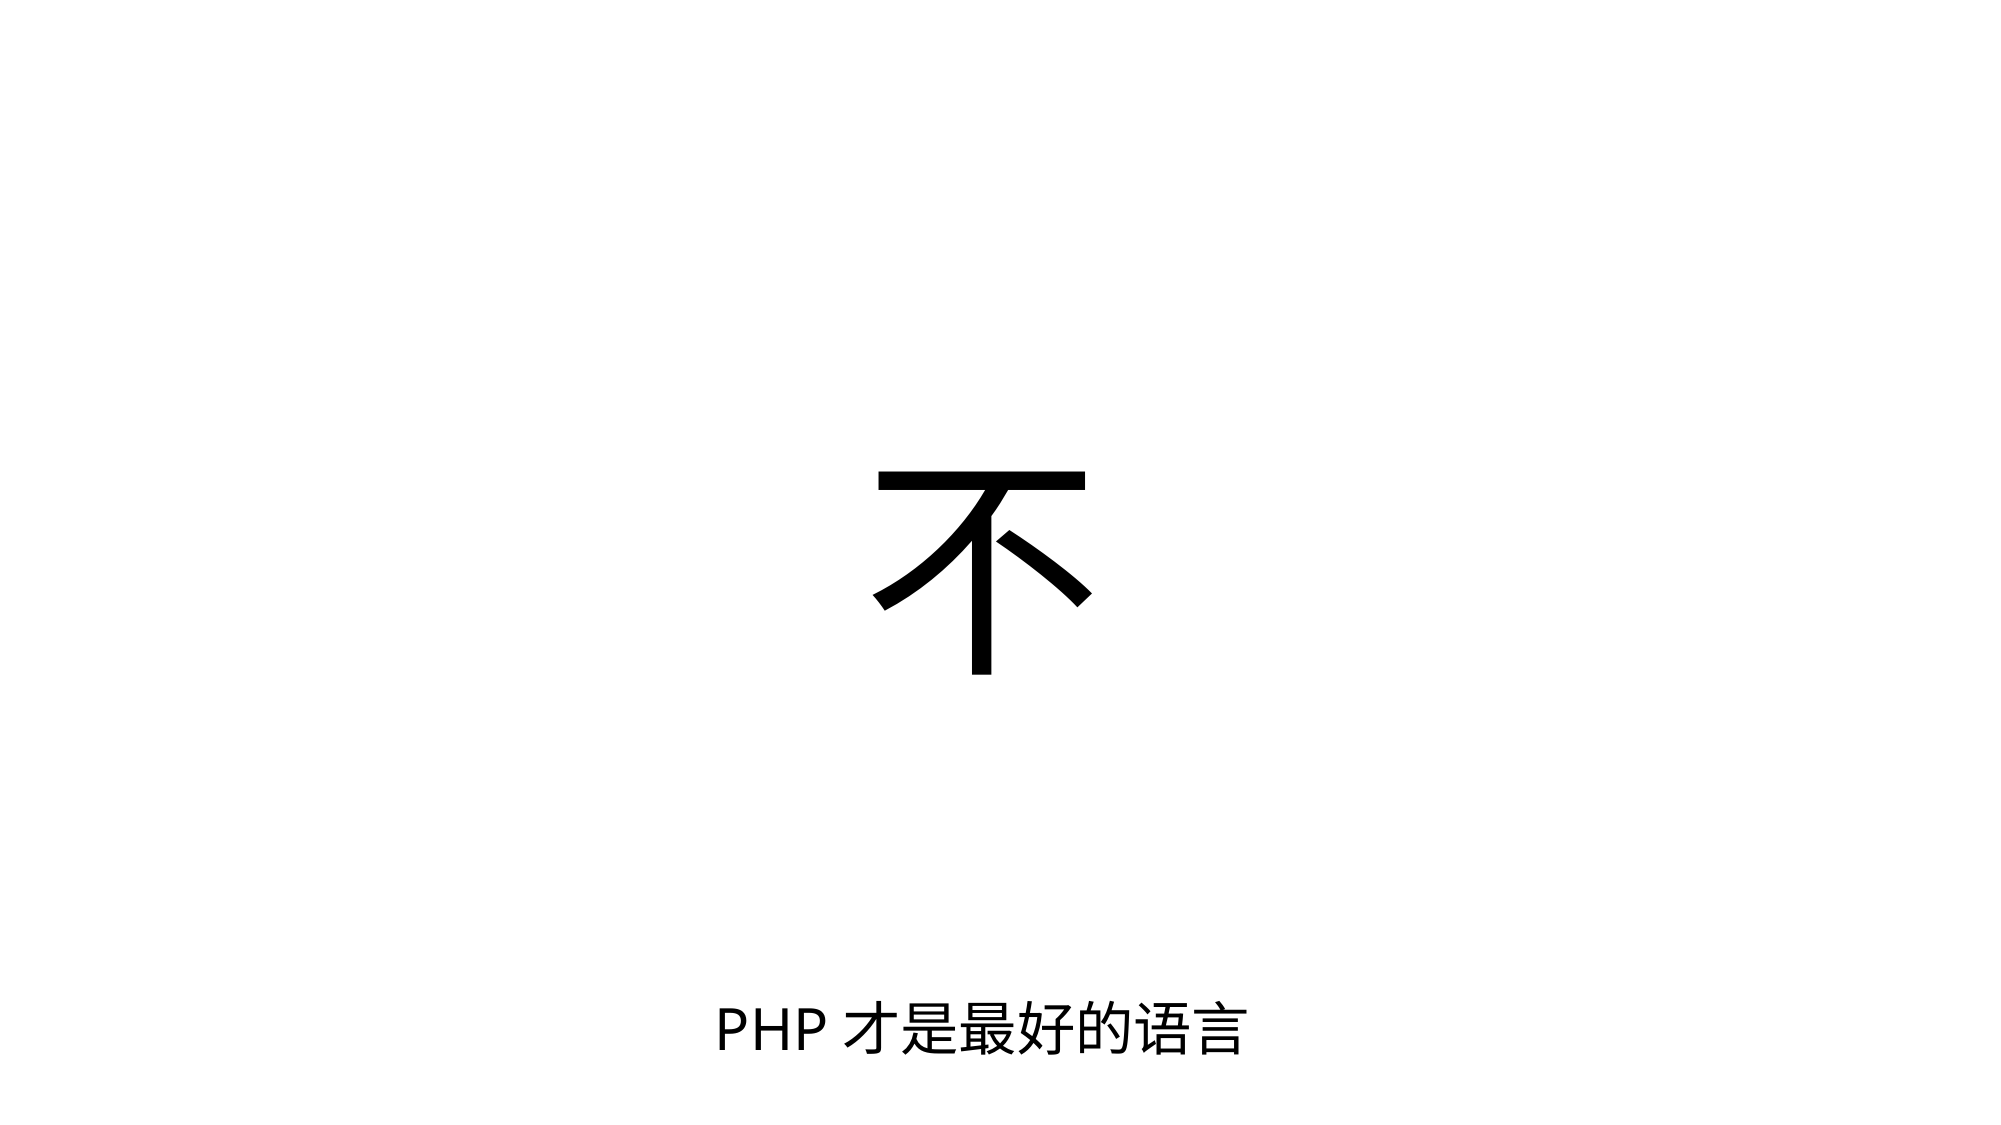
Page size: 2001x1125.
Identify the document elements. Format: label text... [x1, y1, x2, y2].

list 不 [120, 442, 1845, 725]
text_box PHP才是最好的语言 [119, 992, 1845, 1125]
